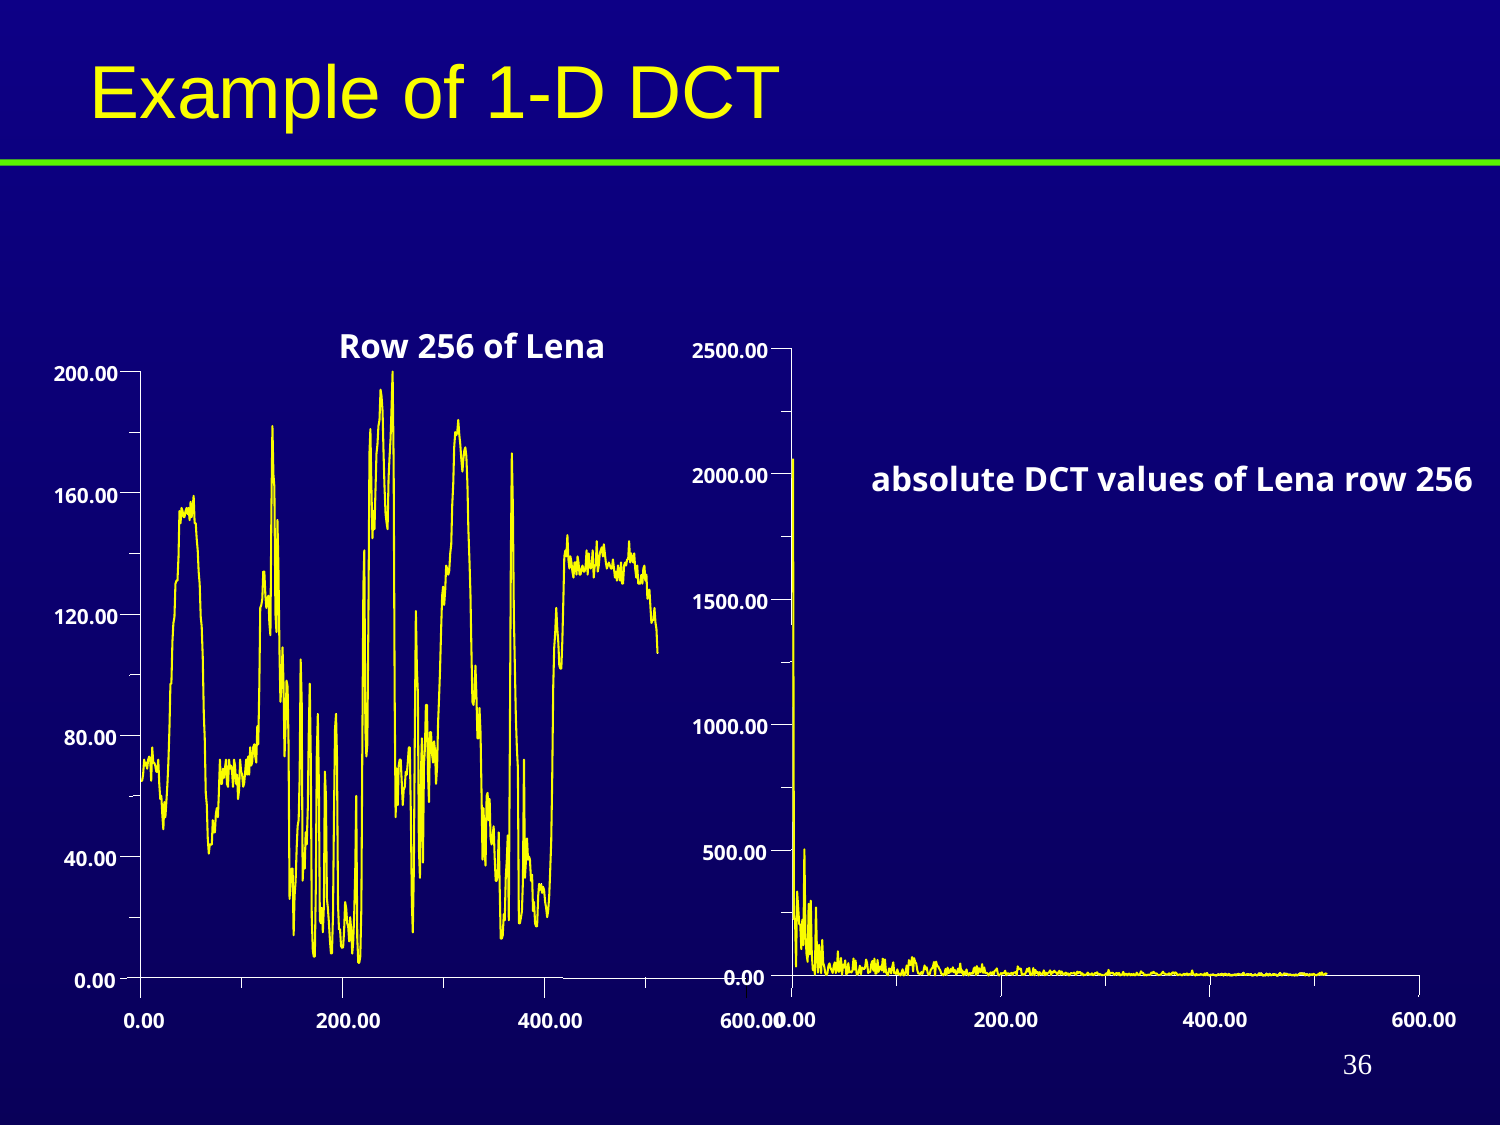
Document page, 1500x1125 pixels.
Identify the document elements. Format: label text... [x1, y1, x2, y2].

text_box 600.00 [1391, 1007, 1457, 1033]
text_box 600.00 [720, 1008, 785, 1034]
text_box [792, 458, 896, 976]
text_box 400.00 [517, 1008, 583, 1034]
text_box 160.00 [53, 482, 119, 508]
text_box Example of 1-D DCT [74, 35, 797, 141]
text_box 0.00 [123, 1008, 165, 1034]
text_box [341, 371, 442, 963]
text_box 2000.00 [691, 462, 769, 489]
text_box 500.00 [702, 839, 768, 865]
text_box 0.00 [723, 964, 766, 990]
text_box [141, 495, 242, 854]
text_box absolute DCT values of Lena row 256 [844, 458, 1500, 499]
text_box [641, 565, 658, 654]
text_box 400.00 [1182, 1007, 1248, 1024]
text_box Row 256 of Lena [338, 324, 606, 365]
text_box [896, 957, 999, 976]
text_box 0.00 [74, 967, 116, 993]
text_box 200.00 [53, 360, 119, 386]
text_box [241, 426, 341, 957]
text_box [541, 535, 641, 918]
text_box [1103, 969, 1207, 976]
text_box 40.00 [63, 846, 118, 872]
slide_number 36 [1074, 1024, 1388, 1101]
text_box 200.00 [973, 1007, 1039, 1033]
text_box 1000.00 [691, 713, 769, 739]
text_box 0.00 [774, 1007, 817, 1033]
text_box 80.00 [63, 724, 118, 750]
text_box 200.00 [315, 1008, 381, 1034]
text_box [1206, 972, 1310, 976]
text_box [999, 966, 1103, 976]
text_box 2500.00 [691, 337, 769, 363]
text_box [441, 420, 541, 939]
text_box 120.00 [53, 603, 119, 629]
text_box 1500.00 [691, 588, 769, 614]
